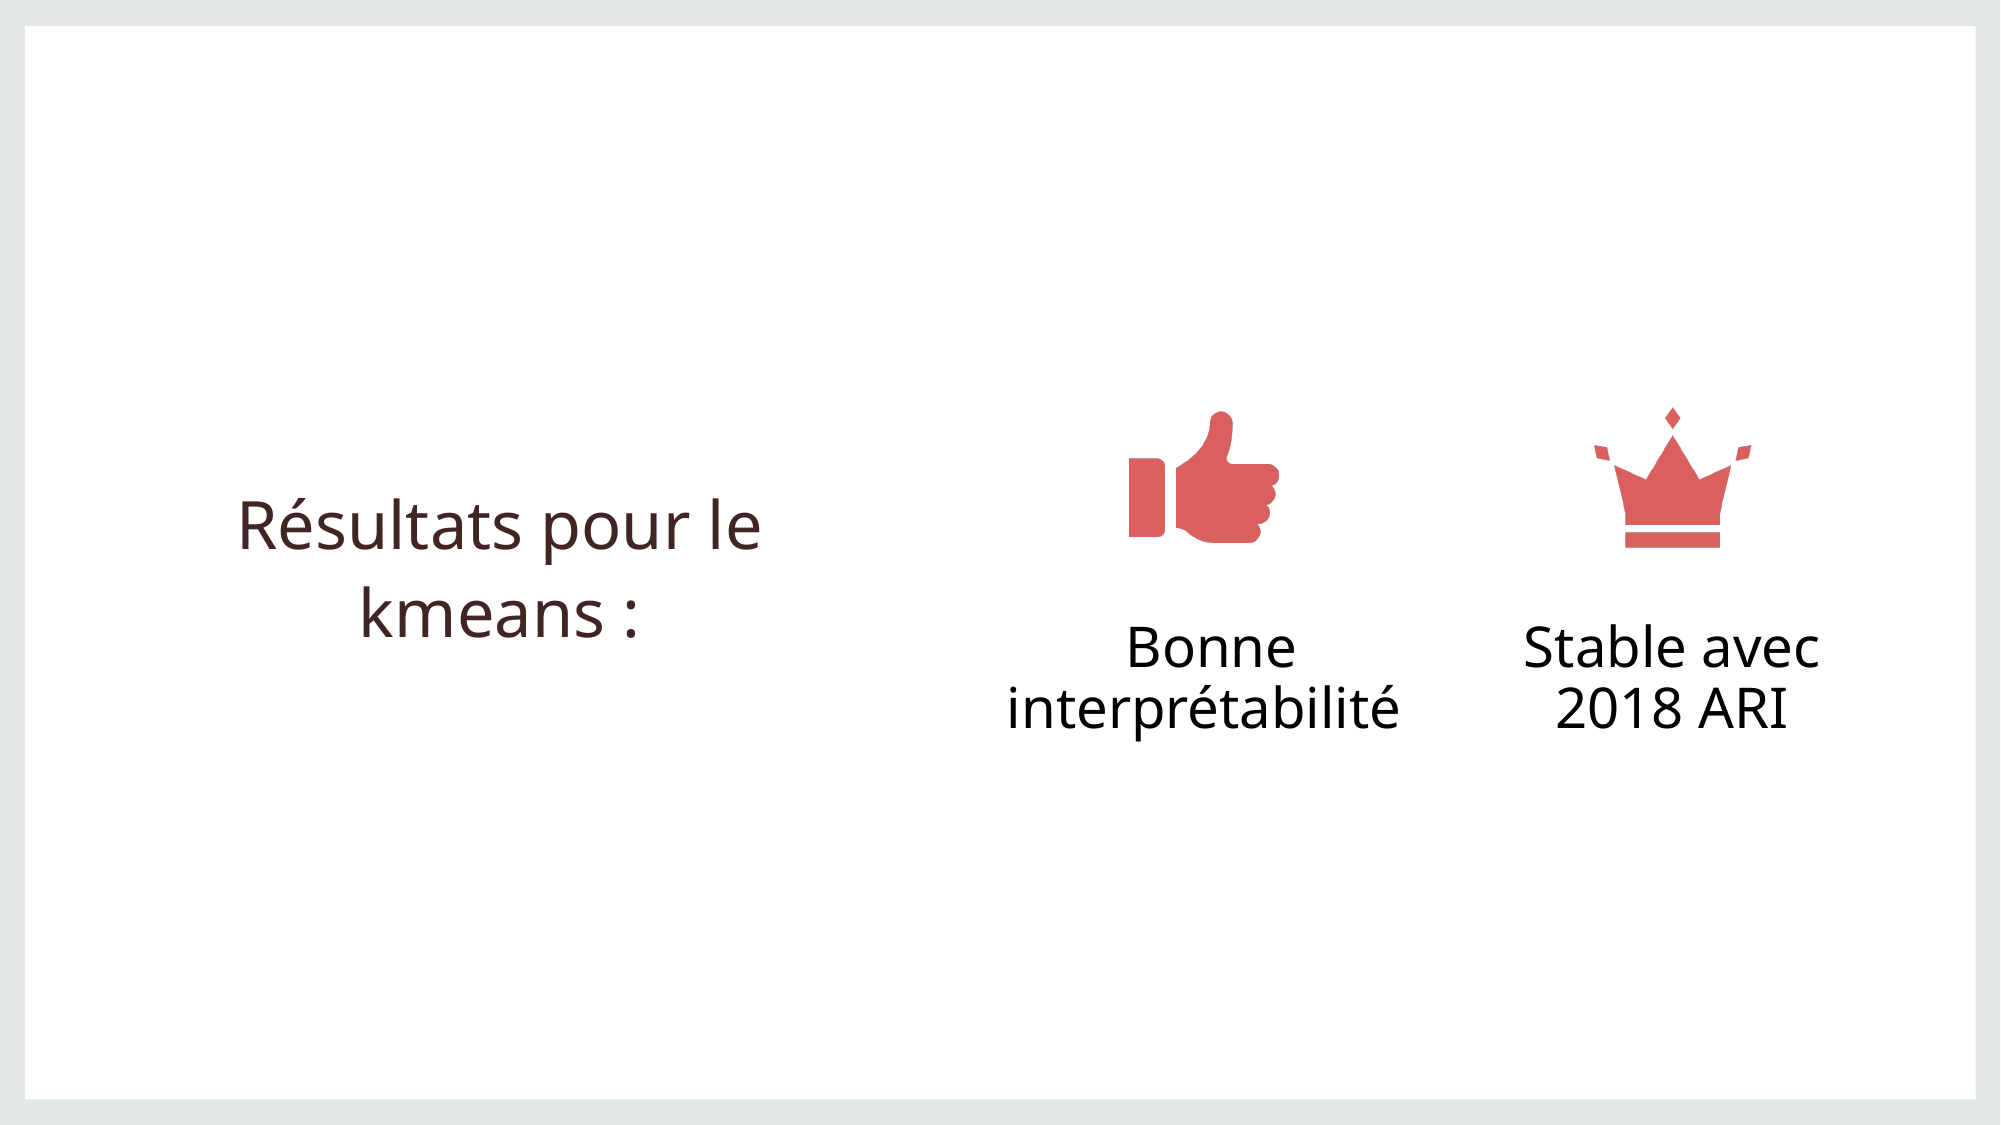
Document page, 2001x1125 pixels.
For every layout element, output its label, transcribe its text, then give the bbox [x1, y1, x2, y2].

text_box [0, 0, 2000, 1125]
title Résultats pour le kmeans : [168, 168, 832, 957]
text_box [24, 25, 1977, 1100]
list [999, 142, 1877, 983]
